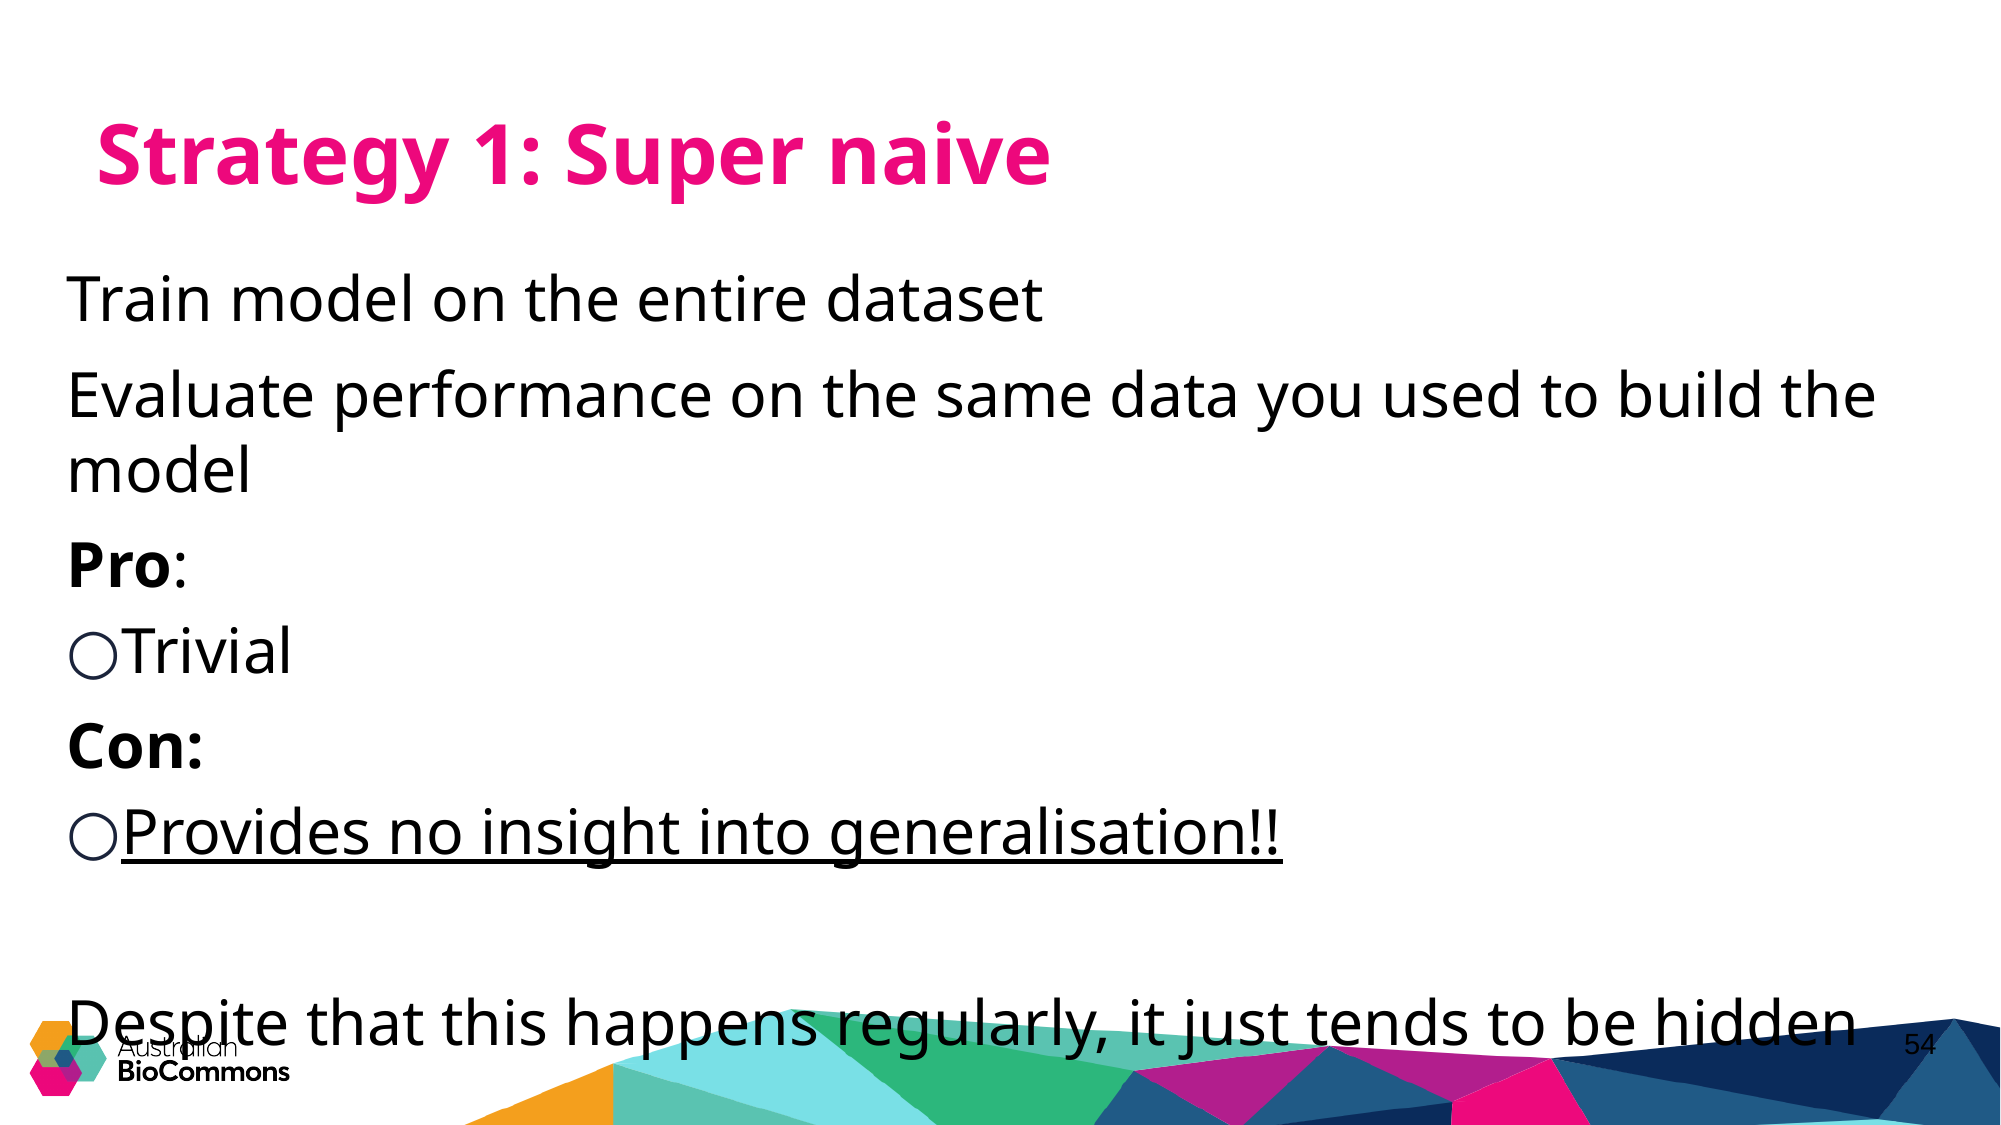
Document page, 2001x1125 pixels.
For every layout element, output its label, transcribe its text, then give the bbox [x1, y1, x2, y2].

slide_number ‹#› [1797, 1012, 1937, 1073]
list Train model on the entire dataset Evaluate performance on the same data you used to build the model Pro: Trivial Con: Provides no insight into generalisation!! Despite that this happens regularly, it just tends to be hidden [51, 251, 1924, 970]
picture [428, 992, 2001, 1125]
title Strategy 1: Super naive [81, 64, 1953, 211]
picture [11, 1014, 308, 1103]
